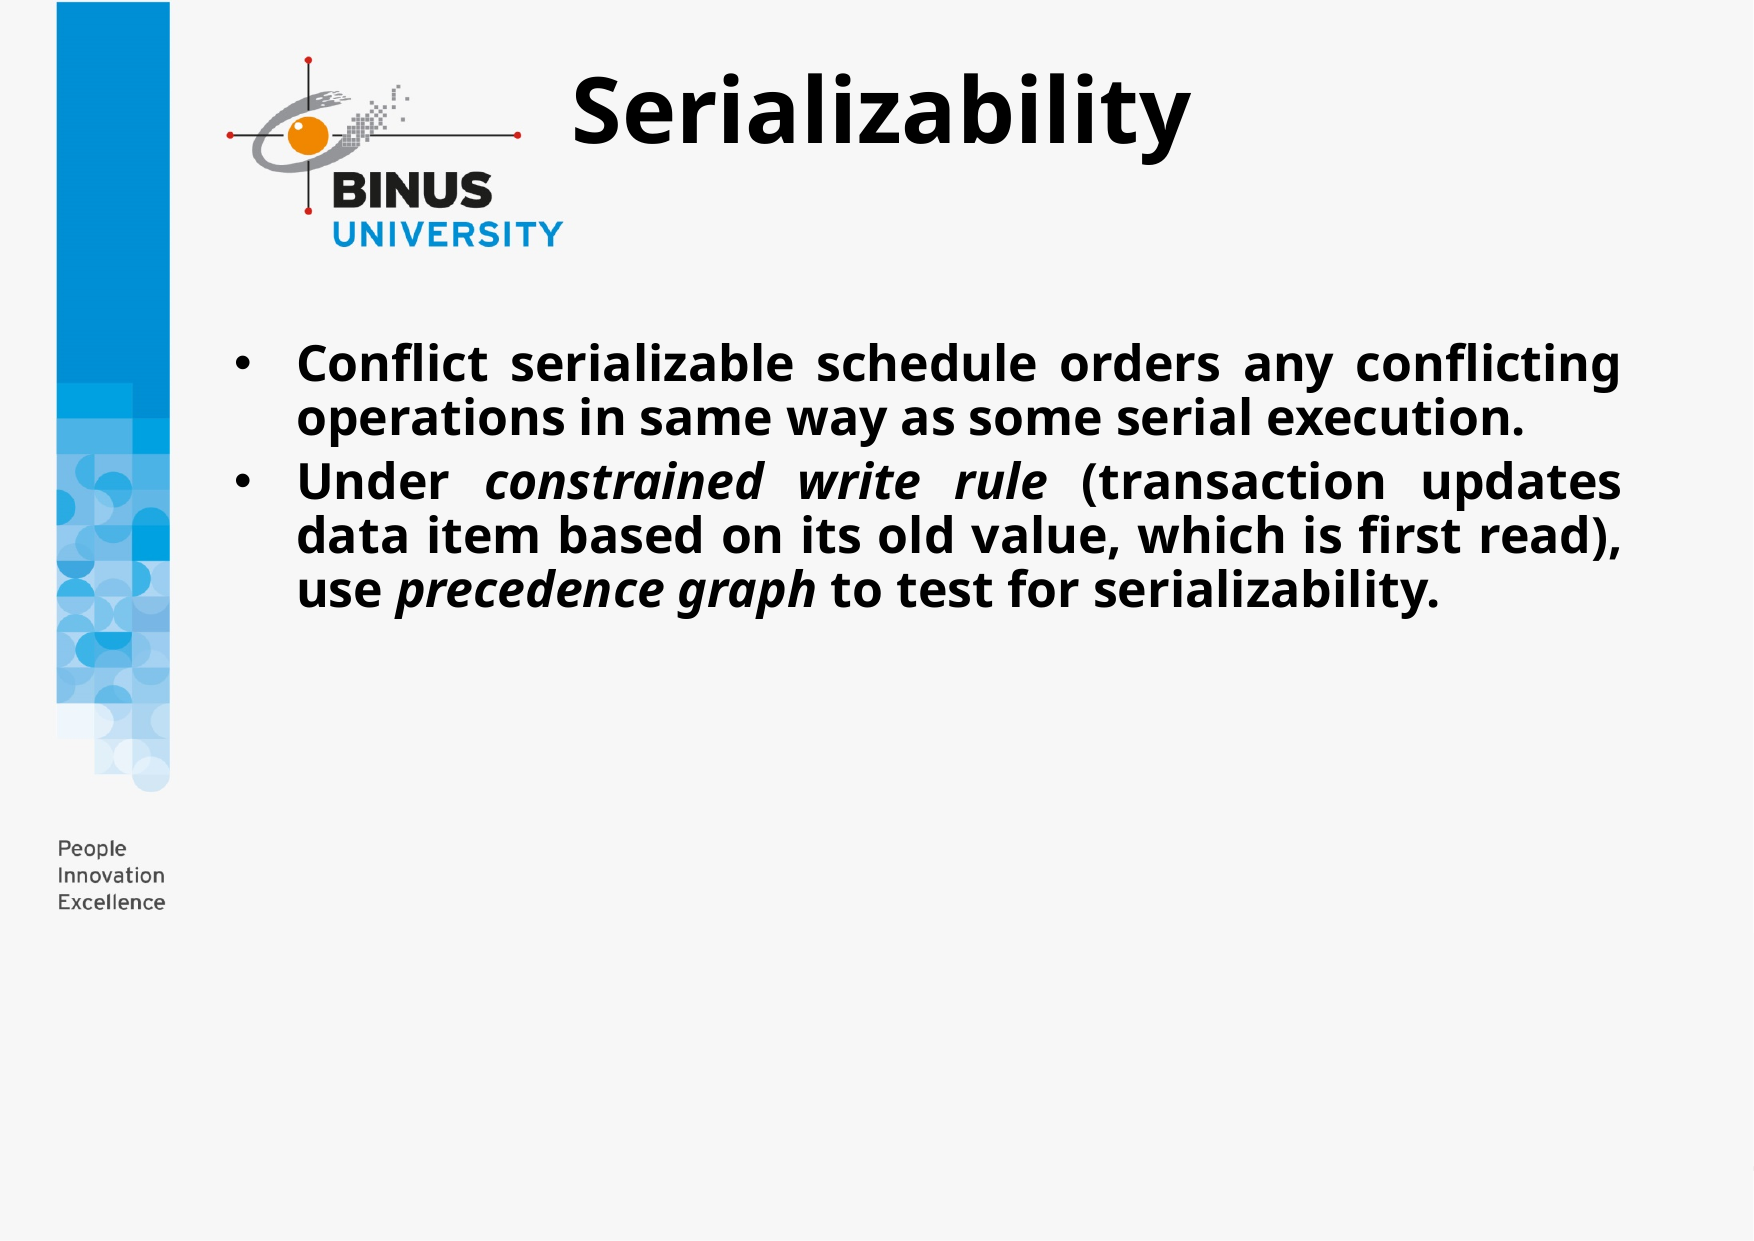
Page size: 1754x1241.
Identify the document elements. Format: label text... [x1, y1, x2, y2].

list Conflict serializable schedule orders any conflicting operations in same way as some serial execution. Under constrained write rule (transaction updates data item based on its old value, which is first read), use precedence graph to test for serializability. [218, 330, 1639, 838]
title Serializability [556, 56, 1754, 158]
picture [0, 0, 1754, 933]
